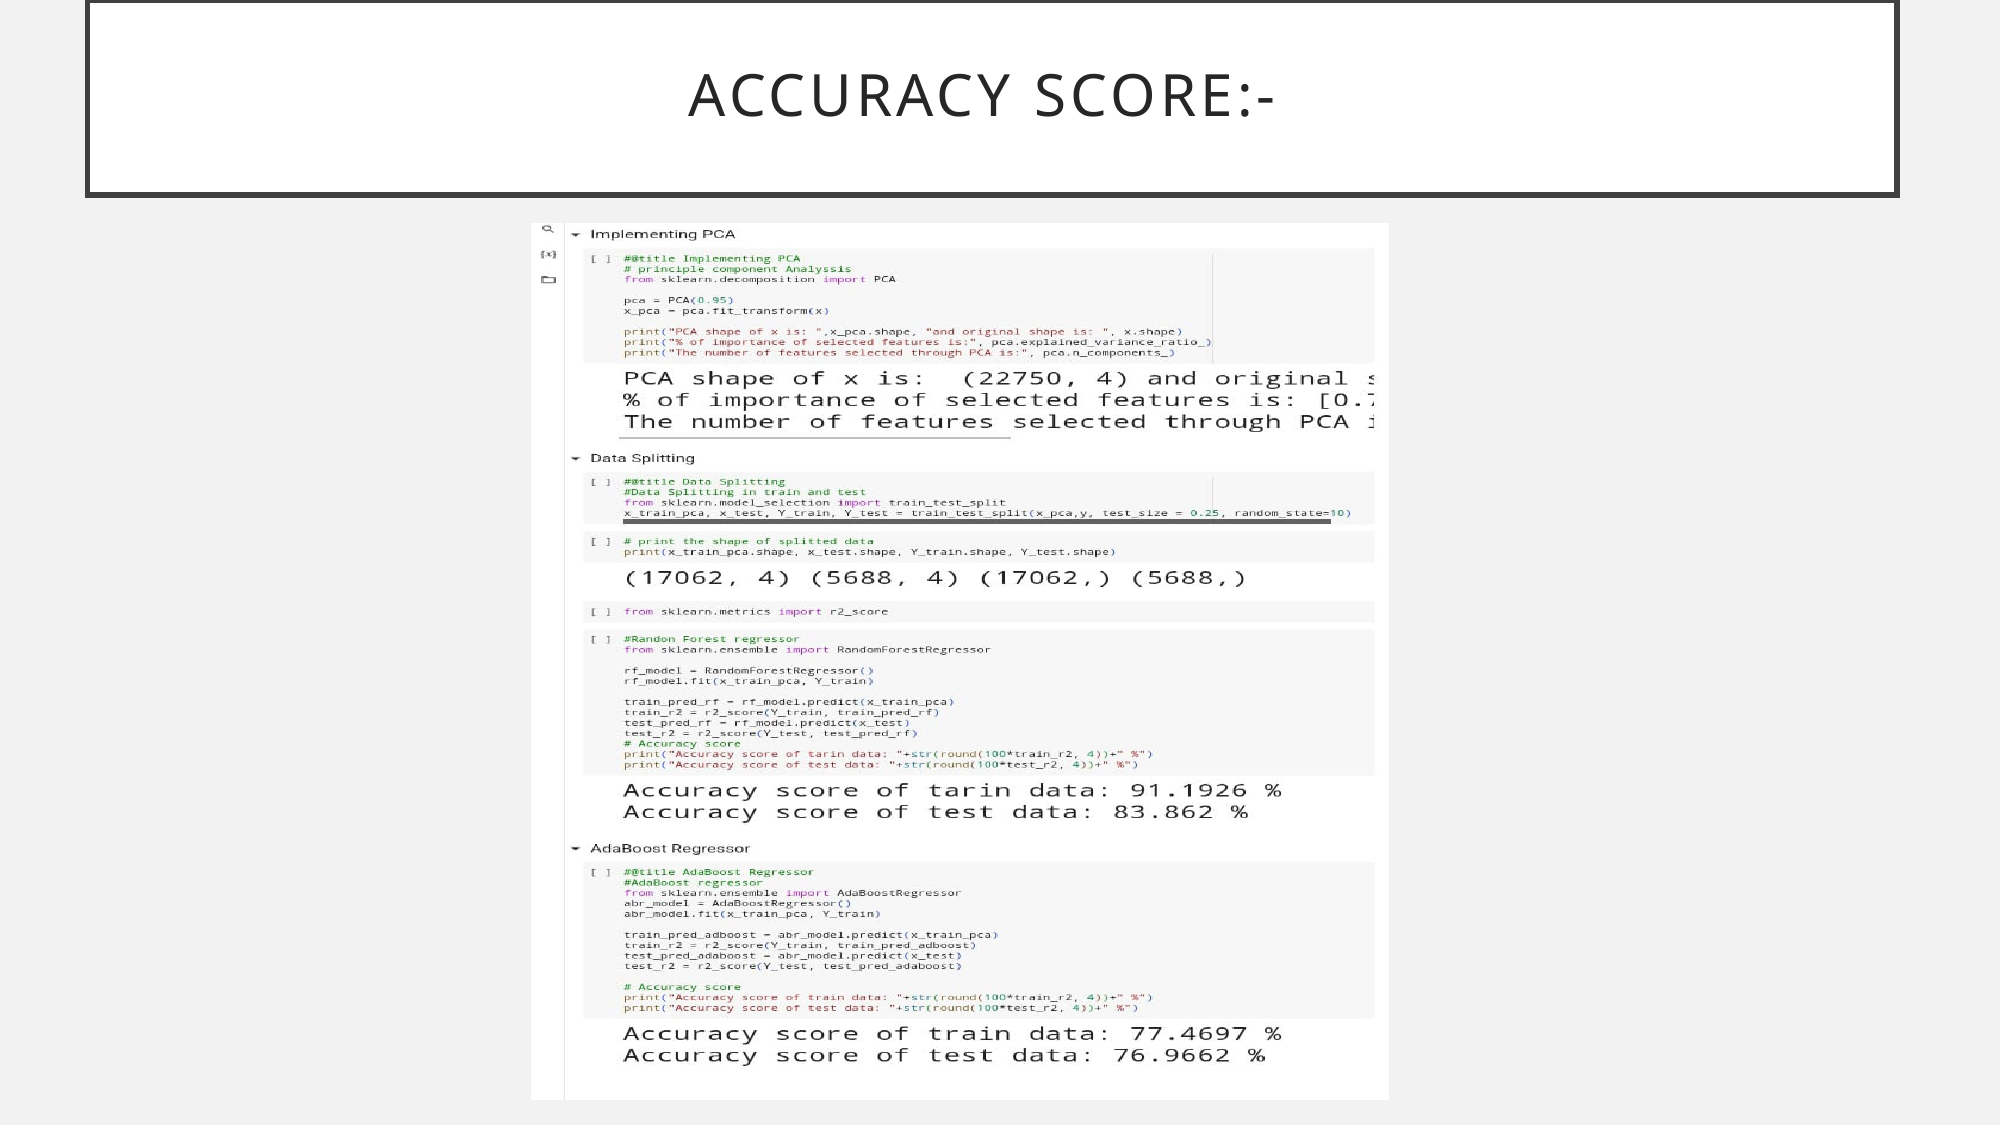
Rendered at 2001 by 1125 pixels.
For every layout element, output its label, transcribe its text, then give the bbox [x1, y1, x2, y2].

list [531, 223, 1389, 1100]
title Accuracy score:- [85, 0, 1900, 198]
